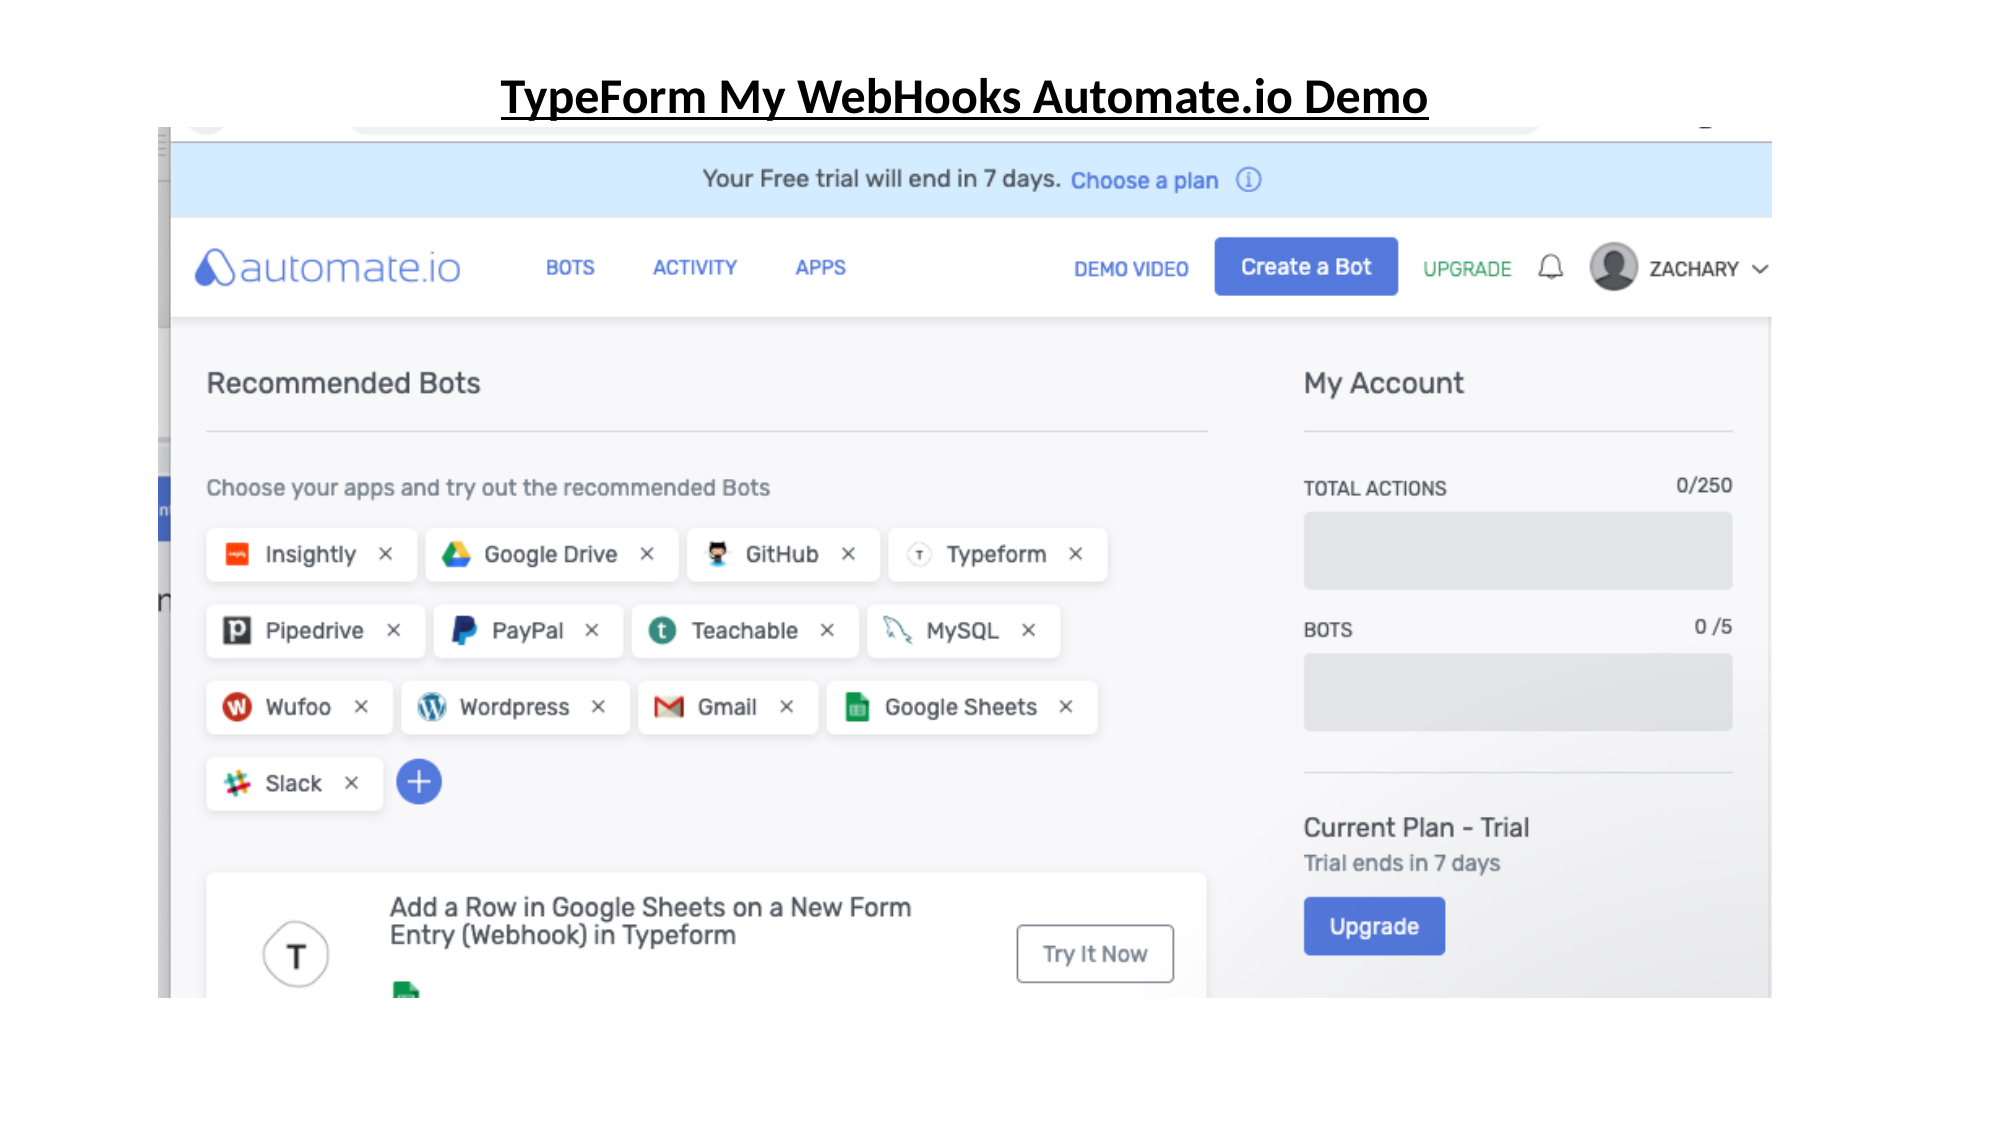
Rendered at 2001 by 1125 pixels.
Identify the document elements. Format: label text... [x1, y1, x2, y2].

picture [157, 127, 1772, 998]
text_box TypeForm My WebHooks Automate.io Demo [158, 56, 1772, 127]
